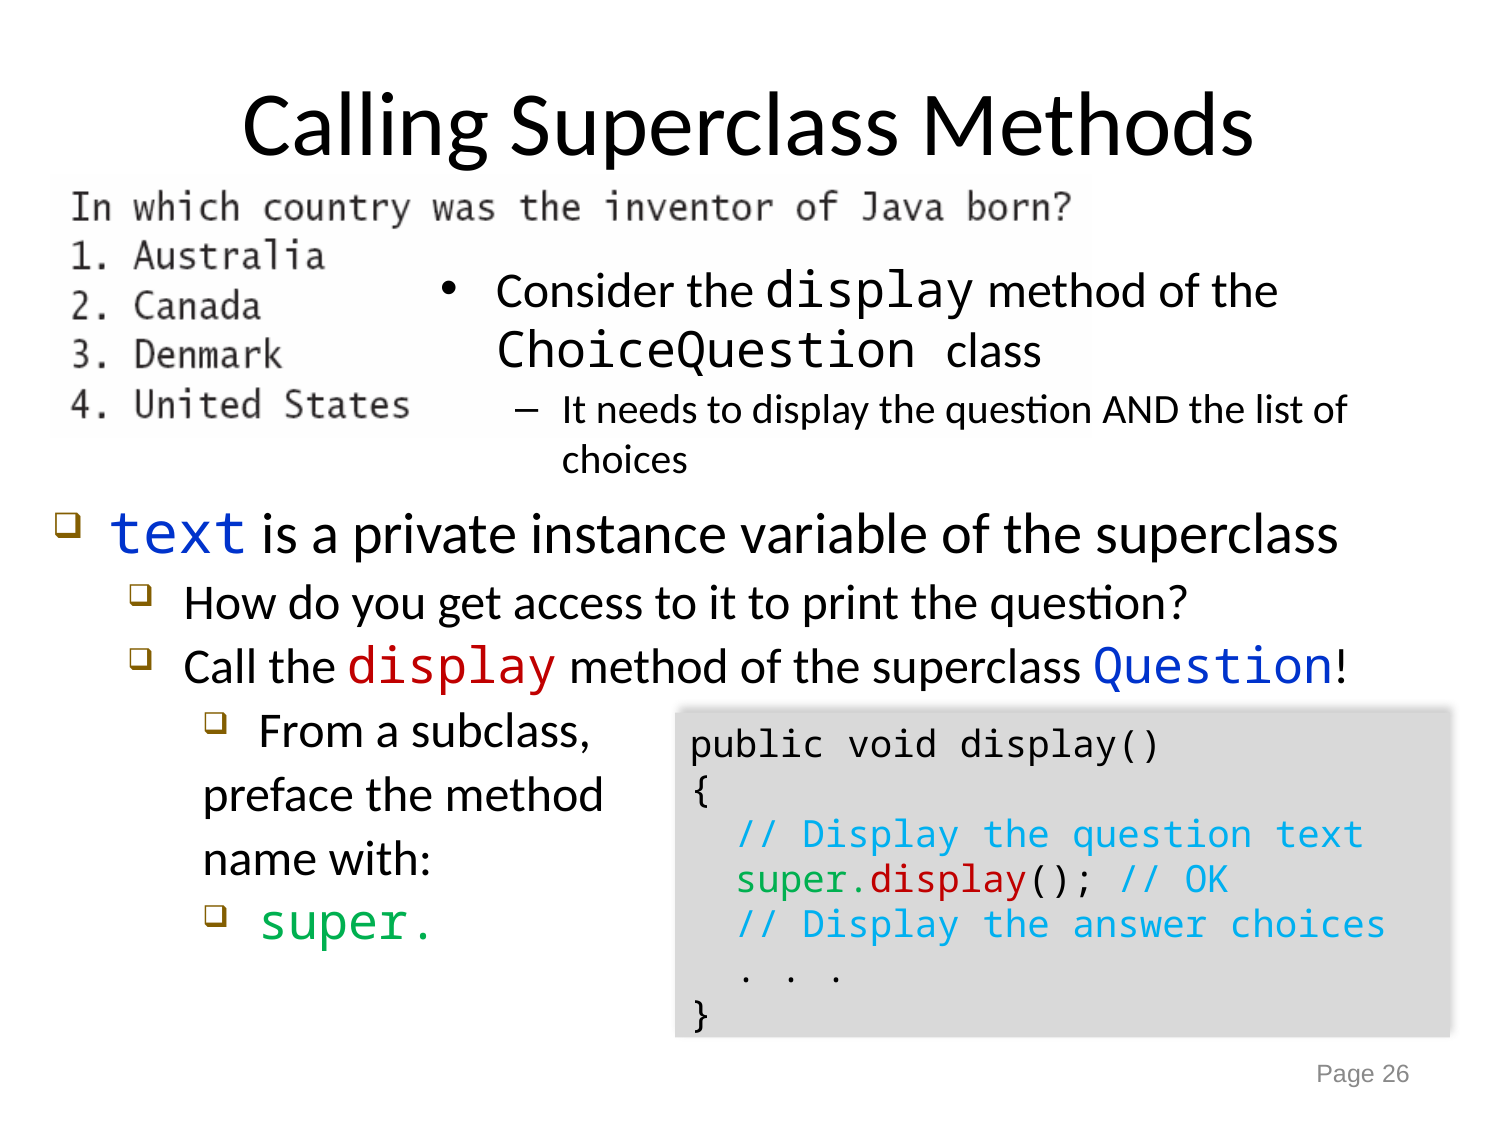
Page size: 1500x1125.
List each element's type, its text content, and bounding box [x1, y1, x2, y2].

picture [49, 174, 1093, 438]
slide_number Page 26 [1074, 1042, 1425, 1103]
title Calling Superclass Methods [75, 24, 1425, 213]
text_box public void display() { // Display the question text super.display(); // OK // Display the answer choices . . . } [675, 712, 1450, 1038]
list Consider the display method of the ChoiceQuestion class It needs to display the question AND the list of choices [425, 249, 1450, 487]
text_box text is a private instance variable of the superclass How do you get access to it to print the question? Call the display method of the superclass Question! From a subclass, preface the method name with: super. [37, 487, 1500, 900]
